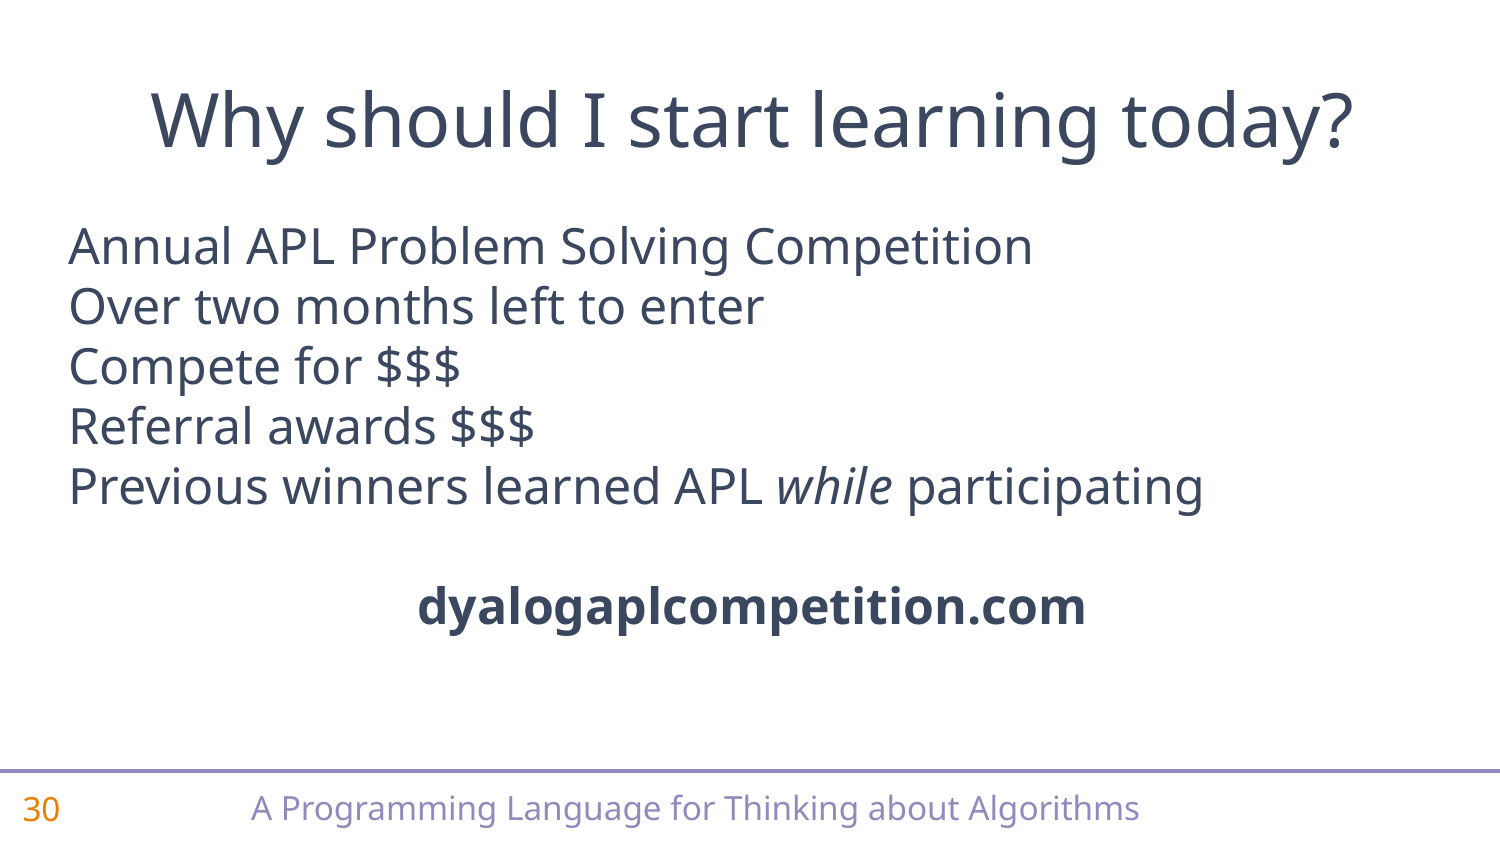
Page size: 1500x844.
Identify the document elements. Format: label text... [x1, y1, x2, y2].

list Annual APL Problem Solving Competition Over two months left to enter Compete for $$$ Referral awards $$$ Previous winners learned APL while participating dyalogaplcompetition.com [53, 207, 1453, 740]
title Why should I start learning today? [53, 57, 1453, 170]
